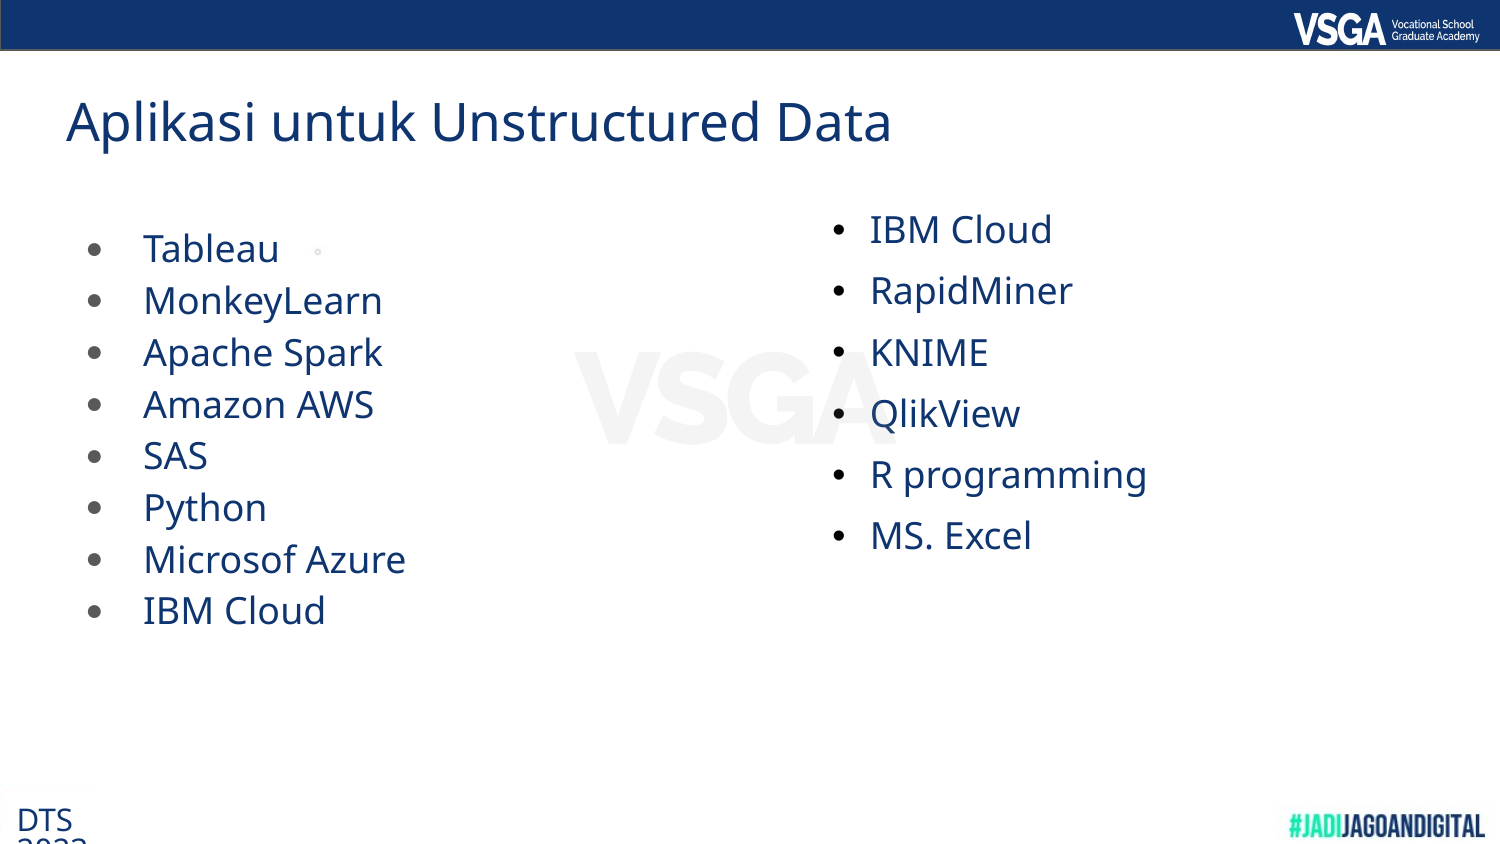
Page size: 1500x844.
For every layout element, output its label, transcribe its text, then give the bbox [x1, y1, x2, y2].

picture [0, 0, 1500, 844]
text_box IBM Cloud RapidMiner KNIME QlikView R programming MS. Excel [817, 203, 1360, 741]
text_box Tableau MonkeyLearn Apache Spark Amazon AWS SAS Python Microsof Azure IBM Cloud [51, 203, 683, 741]
title Aplikasi untuk Unstructured Data [51, 72, 1449, 167]
text_box DTS 2023 [1, 792, 128, 844]
